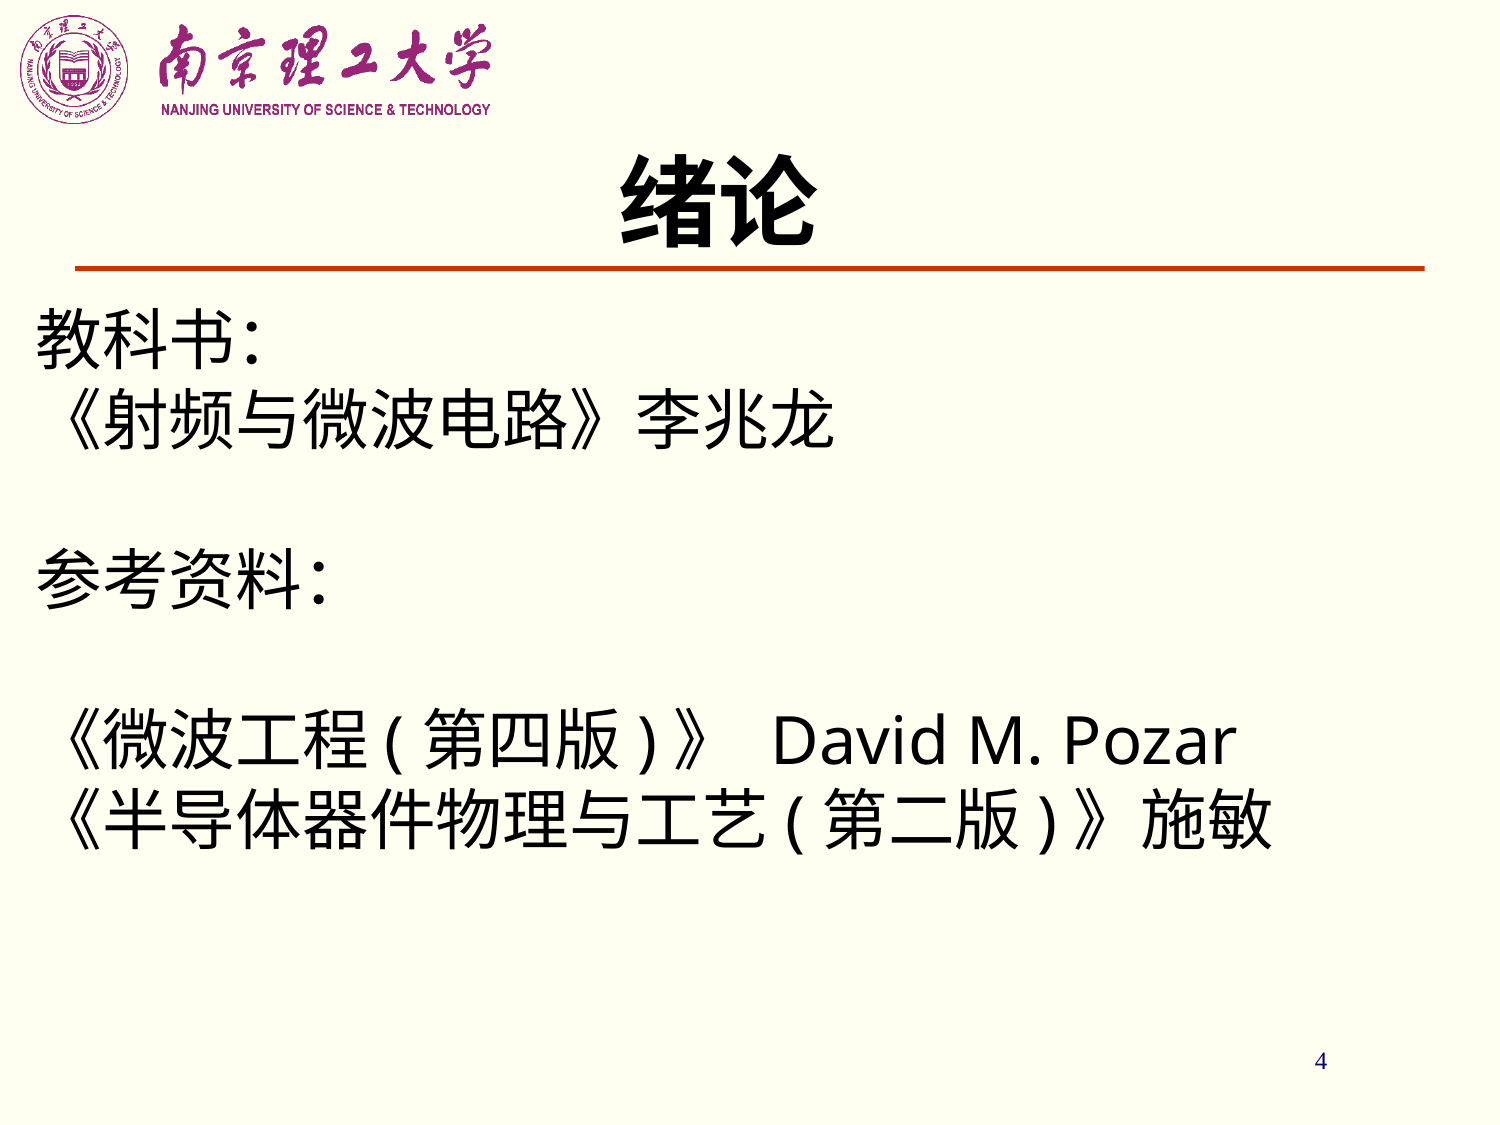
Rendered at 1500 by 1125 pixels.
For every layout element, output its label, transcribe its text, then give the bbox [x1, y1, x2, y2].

picture [17, 15, 491, 126]
text_box 教科书： 《射频与微波电路》李兆龙 参考资料： 《微波工程(第四版)》 David M. Pozar 《半导体器件物理与工艺(第二版)》施敏 [20, 290, 1500, 866]
title 绪论 [112, 149, 1325, 250]
